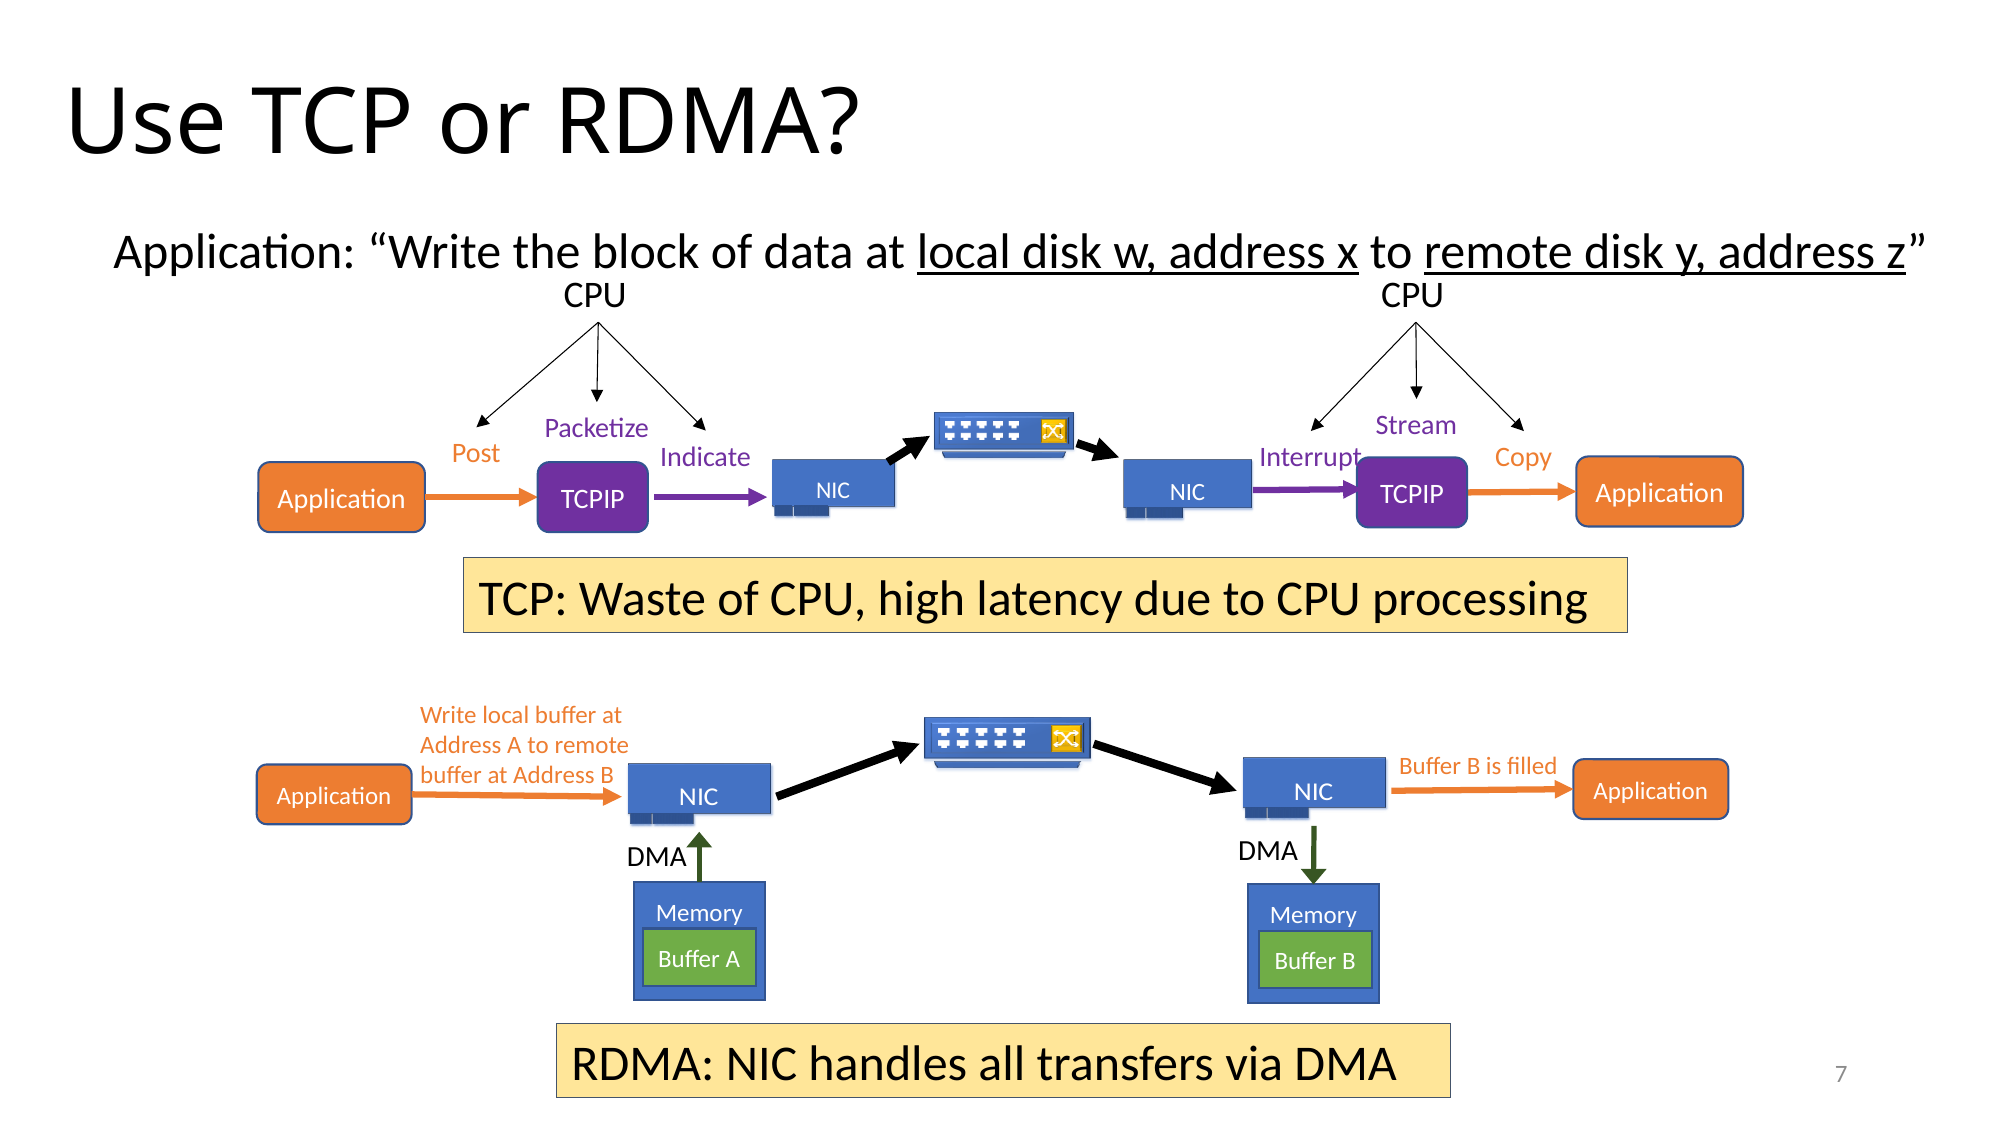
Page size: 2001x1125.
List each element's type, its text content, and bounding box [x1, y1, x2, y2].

text_box Use TCP or RDMA? [49, 32, 1969, 215]
text_box RDMA: NIC handles all transfers via DMA [556, 1023, 1451, 1098]
slide_number 7 [1412, 1042, 1863, 1103]
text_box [258, 262, 1744, 533]
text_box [256, 691, 1729, 1003]
text_box TCP: Waste of CPU, high latency due to CPU processing [463, 557, 1628, 633]
list Application: “Write the block of data at local disk w, address x to remote disk y, address z” [98, 217, 1986, 318]
